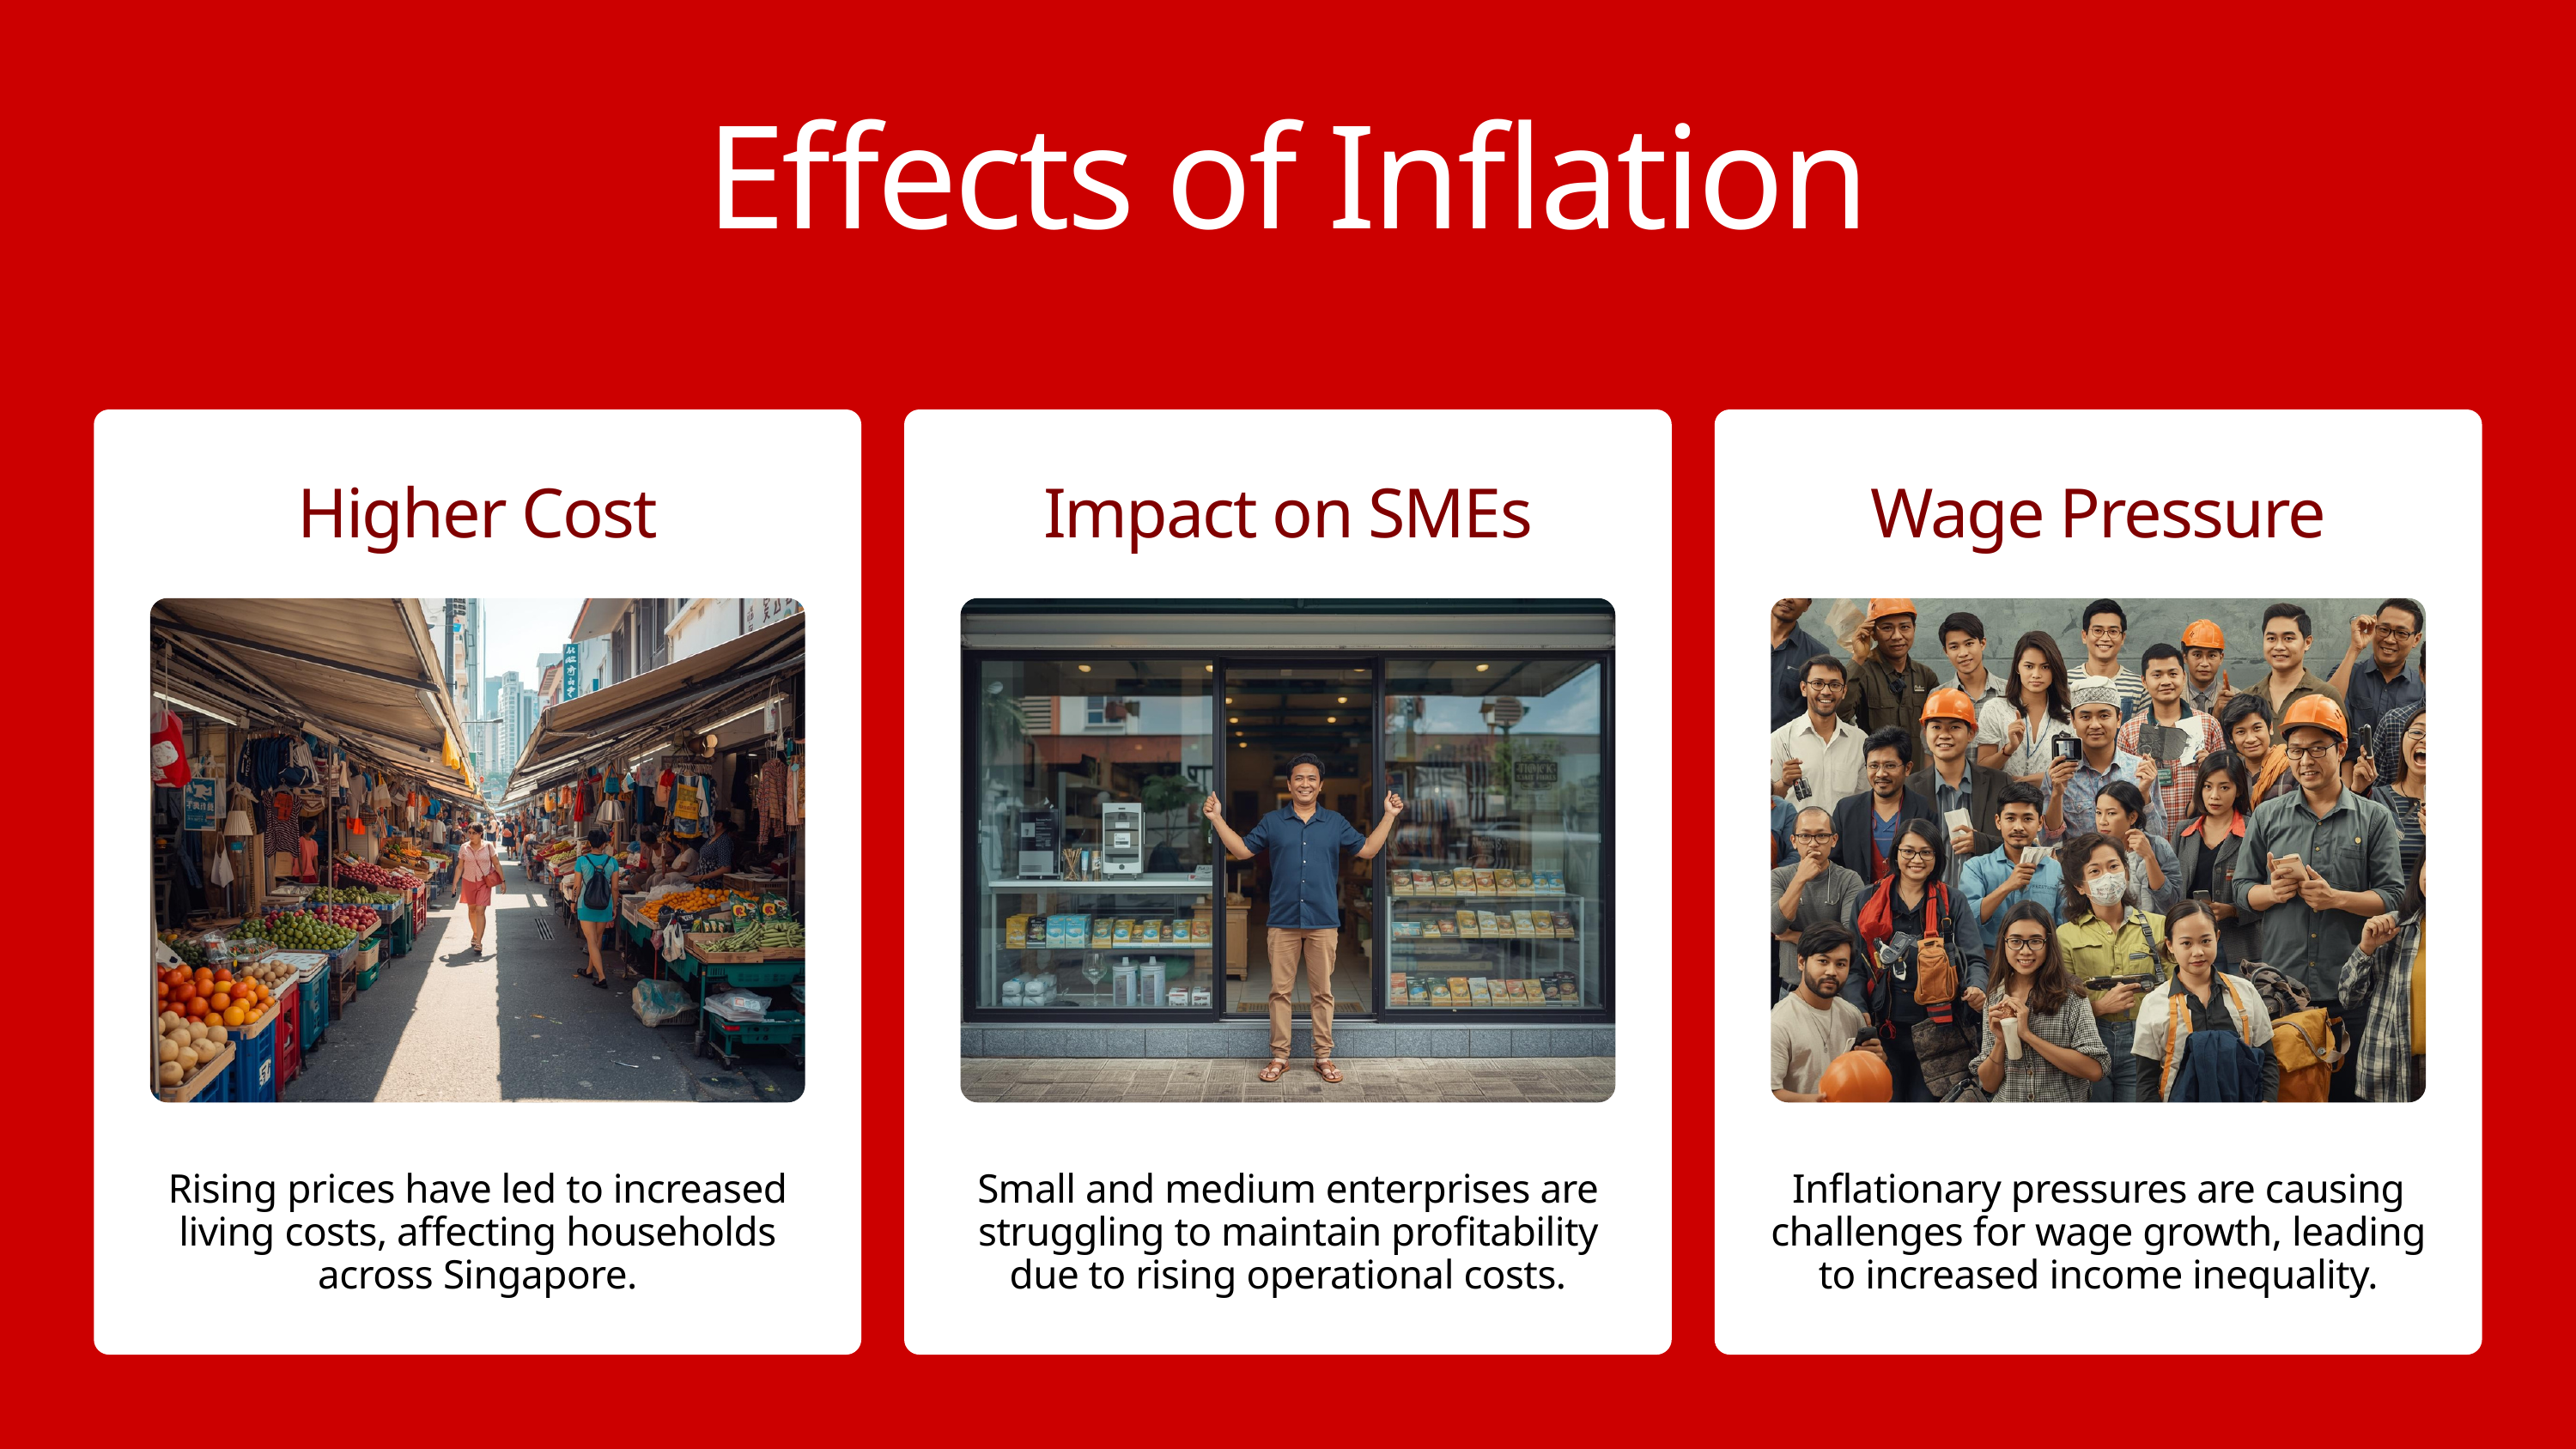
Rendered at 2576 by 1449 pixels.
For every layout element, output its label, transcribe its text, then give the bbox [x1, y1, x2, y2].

text_box Effects of Inflation [94, 113, 2482, 258]
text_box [1714, 409, 2482, 1355]
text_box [1771, 597, 2427, 1103]
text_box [960, 597, 1616, 1103]
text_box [903, 409, 1673, 1355]
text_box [149, 597, 805, 1103]
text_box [94, 409, 862, 1355]
